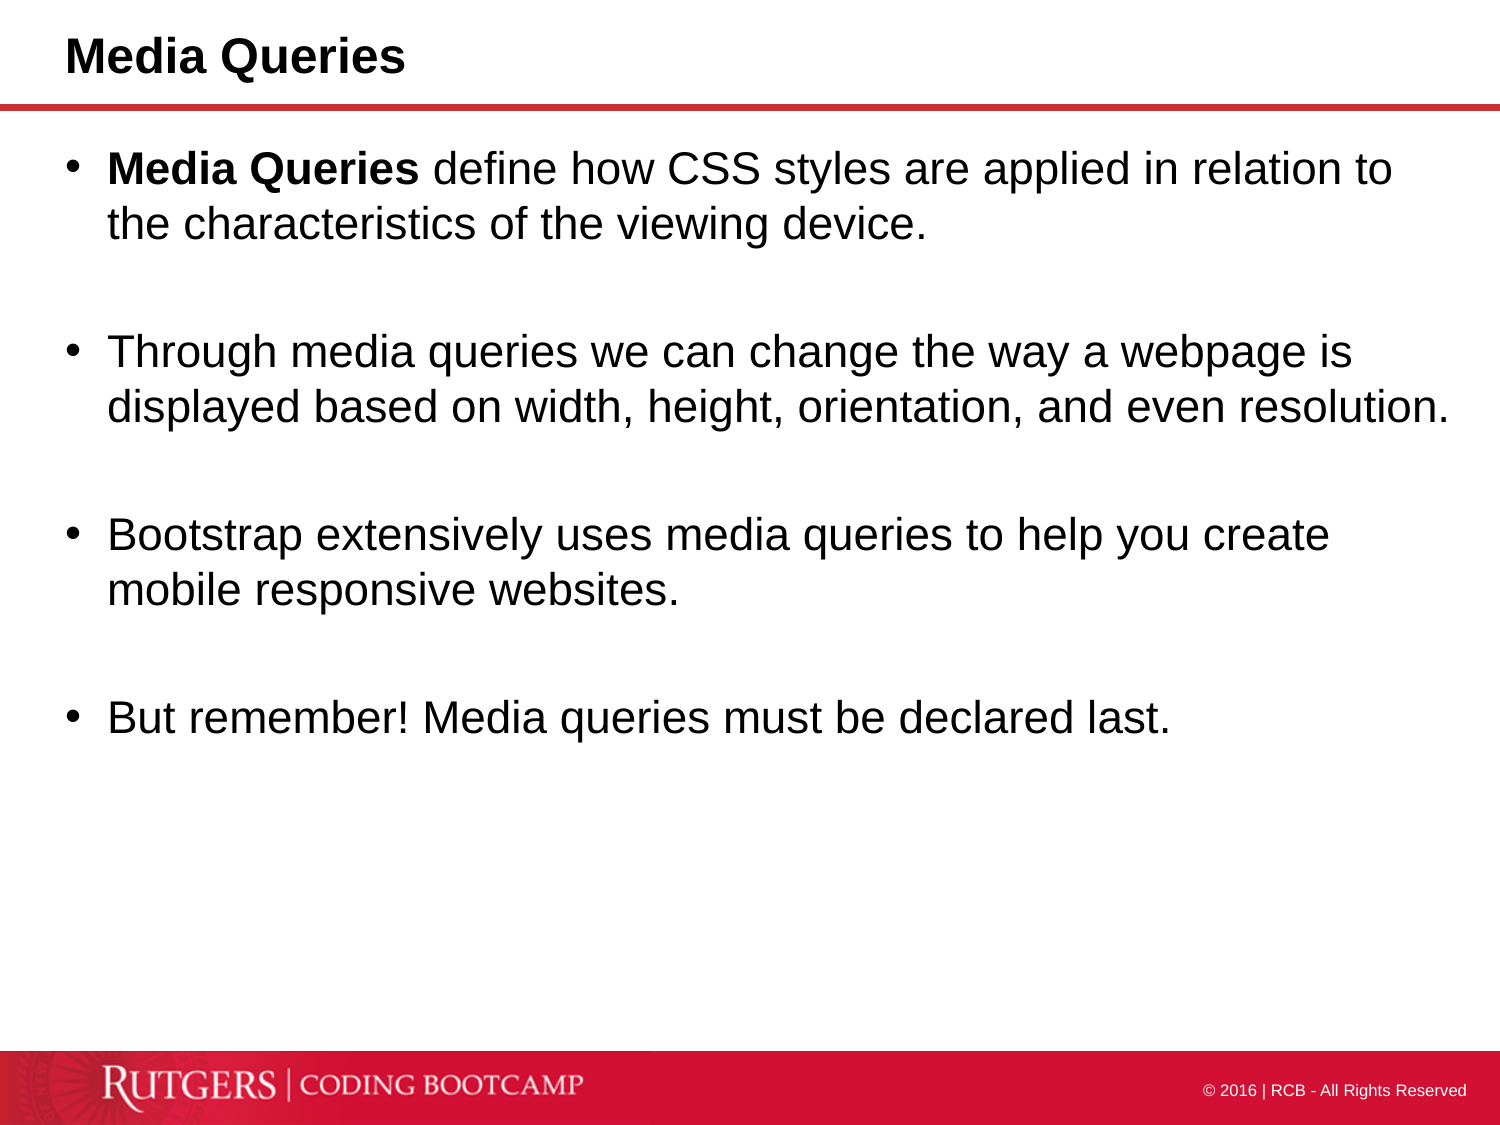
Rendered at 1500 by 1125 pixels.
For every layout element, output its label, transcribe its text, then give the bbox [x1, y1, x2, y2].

list Media Queries define how CSS styles are applied in relation to the characteristics of the viewing device. Through media queries we can change the way a webpage is displayed based on width, height, orientation, and even resolution. Bootstrap extensively uses media queries to help you create mobile responsive websites. But remember! Media queries must be declared last. [50, 131, 1475, 844]
text_box [0, 0, 1500, 104]
text_box [648, 1049, 1500, 1125]
picture [0, 1051, 651, 1125]
text_box © 2016 | RCB - All Rights Reserved [1024, 1072, 1483, 1108]
text_box Media Queries [49, 16, 888, 91]
